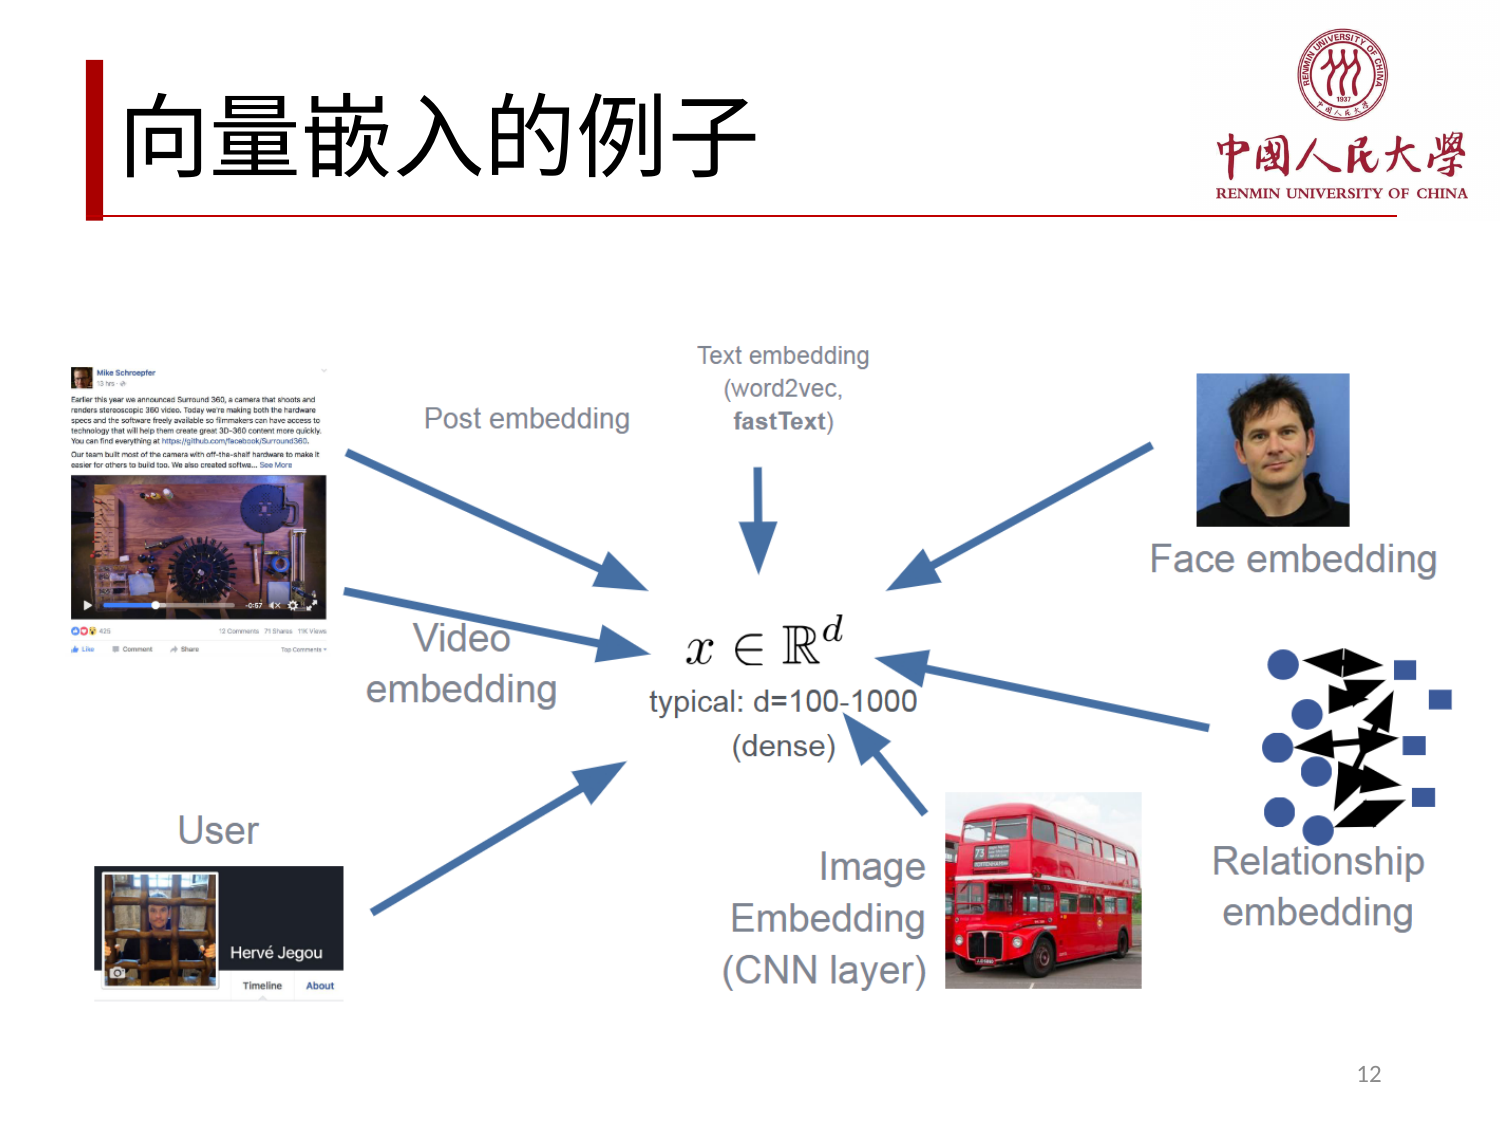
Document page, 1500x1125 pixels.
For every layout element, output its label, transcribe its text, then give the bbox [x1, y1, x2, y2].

slide_number 12 [1059, 1042, 1397, 1103]
picture [1190, 0, 1500, 221]
picture [31, 309, 1469, 1011]
title 向量嵌入的例子 [103, 59, 1397, 221]
